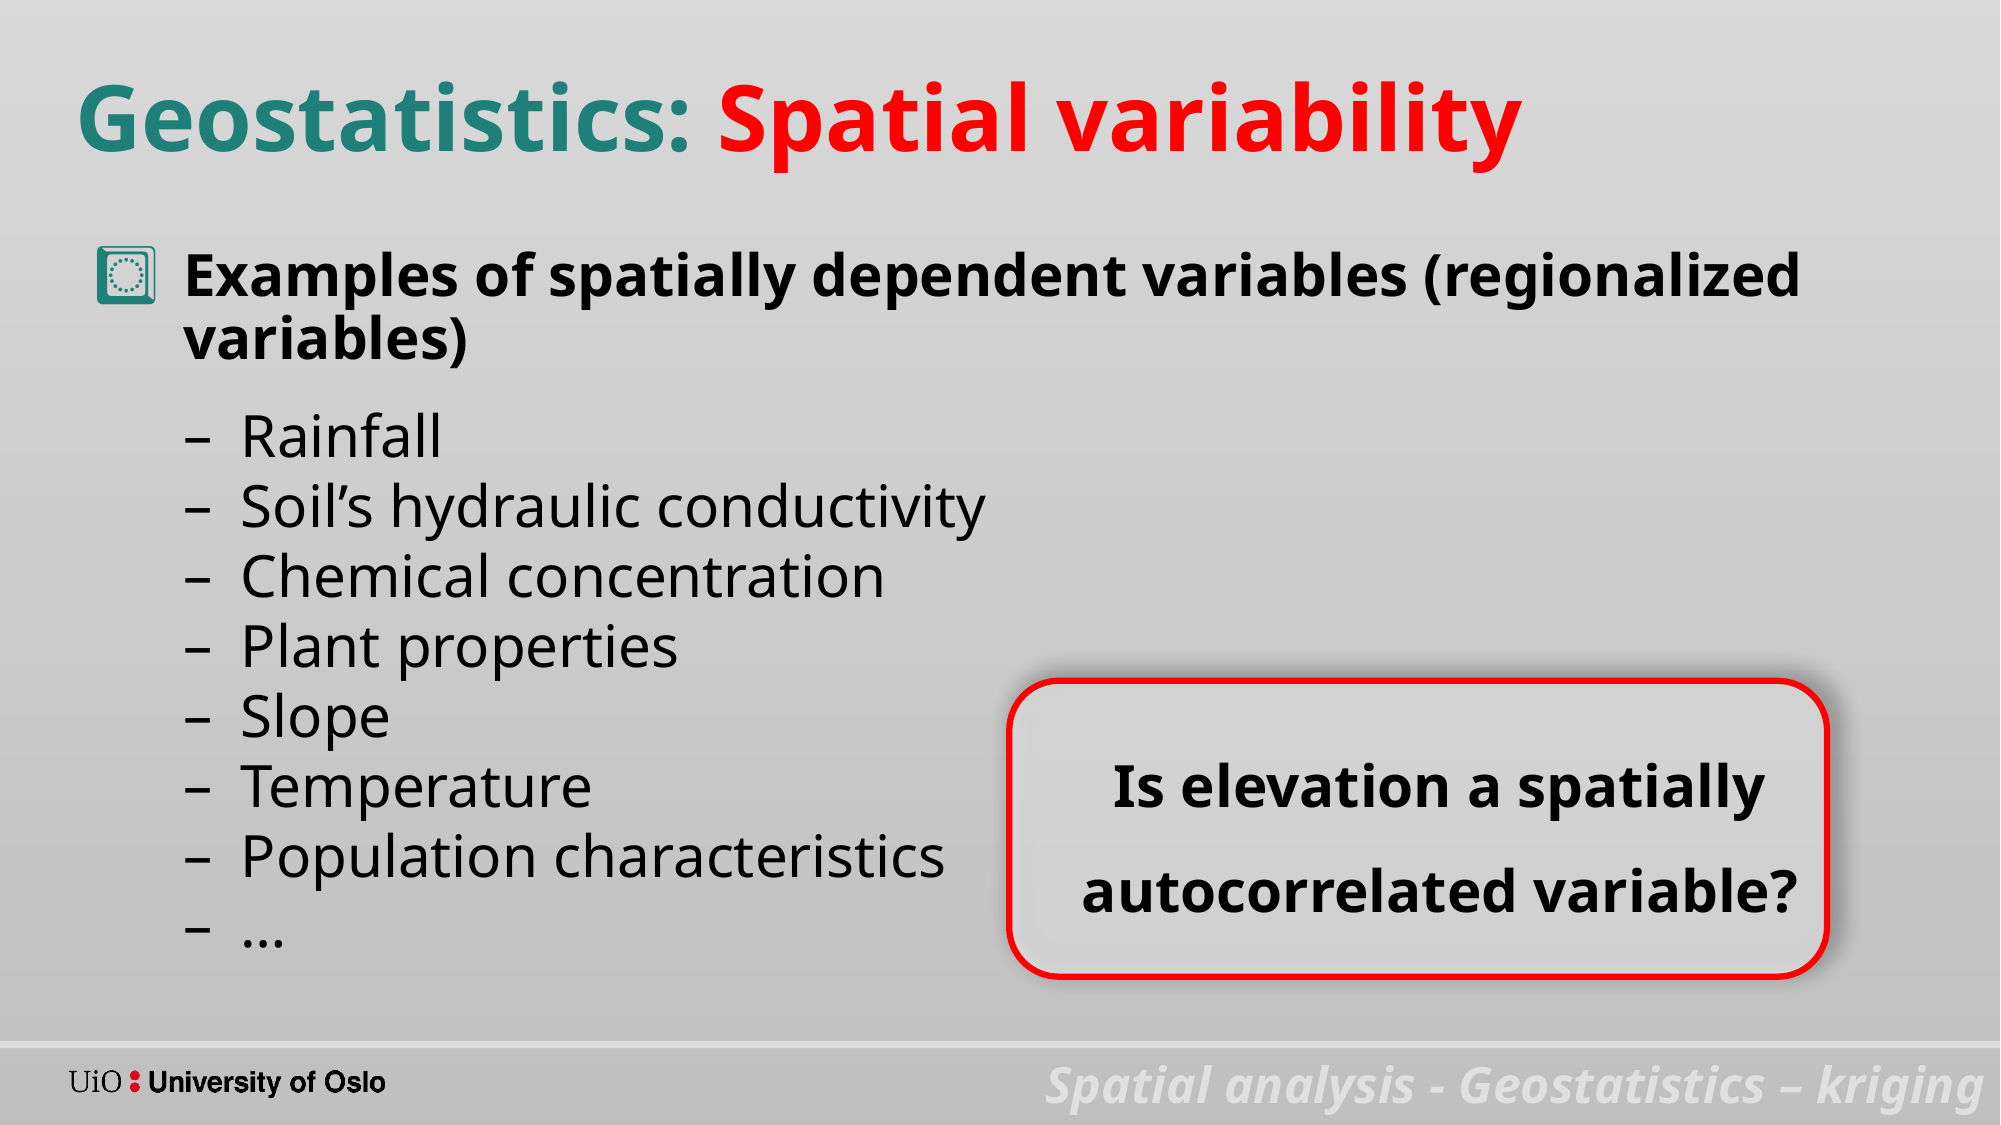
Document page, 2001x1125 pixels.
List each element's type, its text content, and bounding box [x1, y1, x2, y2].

text_box Geostatistics: Spatial variability [60, 52, 2000, 177]
picture [69, 1070, 385, 1098]
text_box Examples of spatially dependent variables (regionalized variables) Rainfall Soil’s hydraulic conductivity Chemical concentration Plant properties Slope Temperature Population characteristics … [79, 238, 1940, 949]
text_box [895, 680, 1896, 977]
